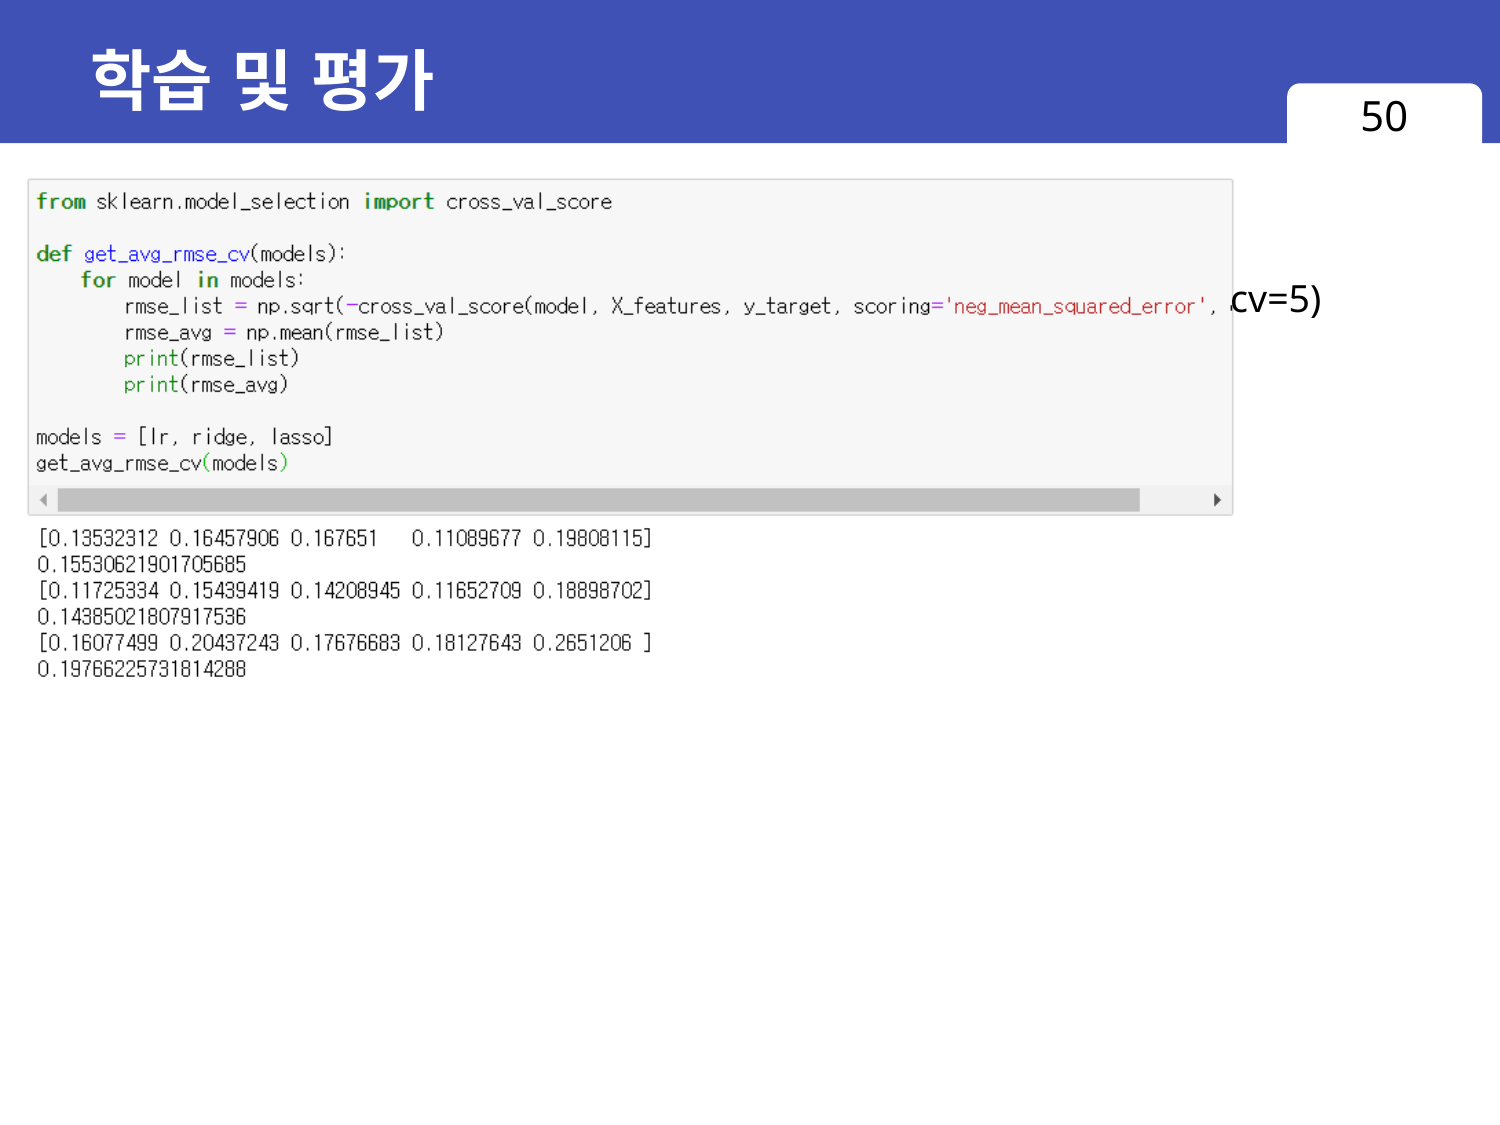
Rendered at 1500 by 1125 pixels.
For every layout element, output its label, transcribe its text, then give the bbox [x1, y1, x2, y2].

title 학습 및 평가 [74, 16, 1426, 141]
text_box cv=5) [1255, 267, 1337, 327]
slide_number 50 [1286, 81, 1483, 161]
picture [17, 171, 1251, 693]
